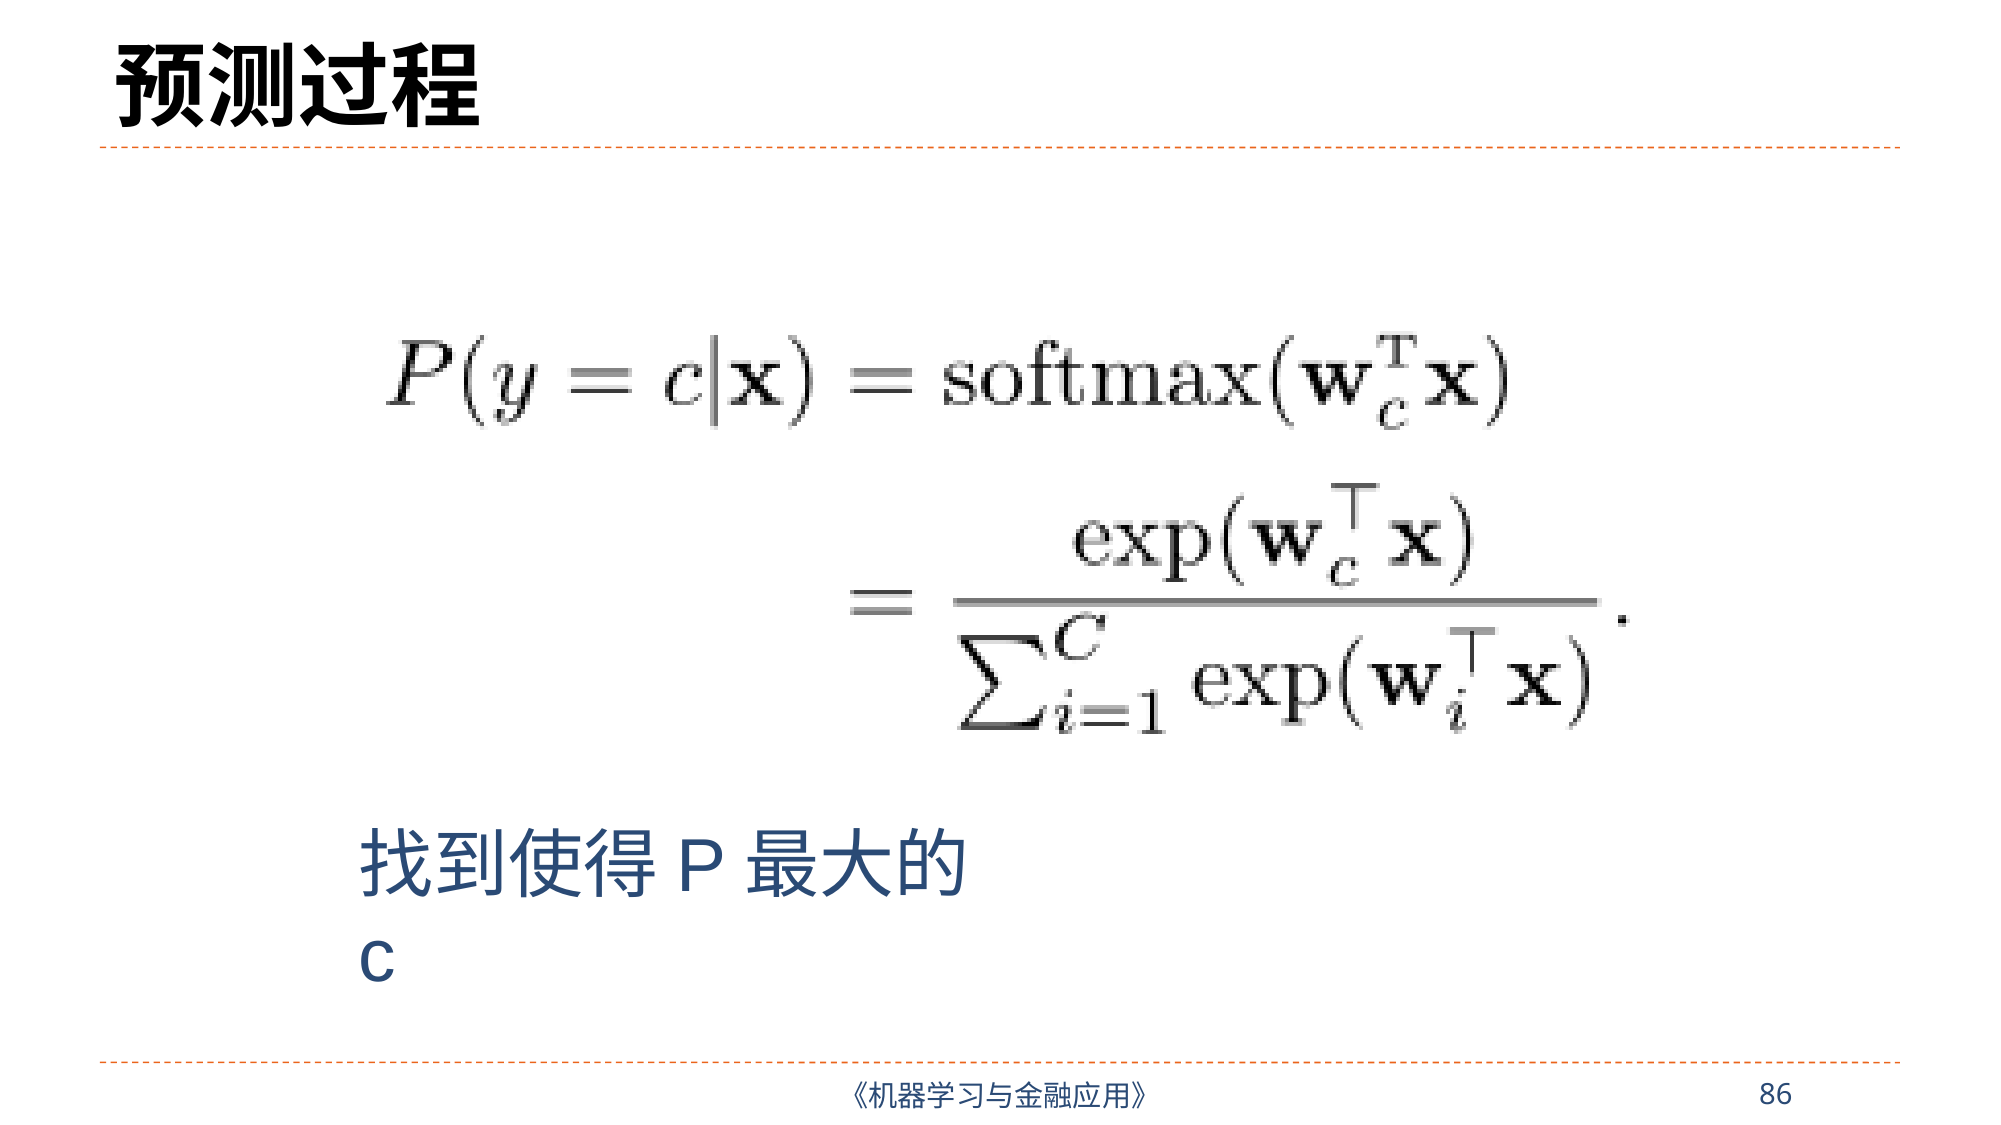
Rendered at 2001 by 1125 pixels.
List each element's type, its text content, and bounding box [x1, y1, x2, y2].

title 预测过程 [99, 24, 1900, 146]
picture [337, 262, 1713, 789]
text_box 找到使得P最大的c [344, 809, 995, 1005]
